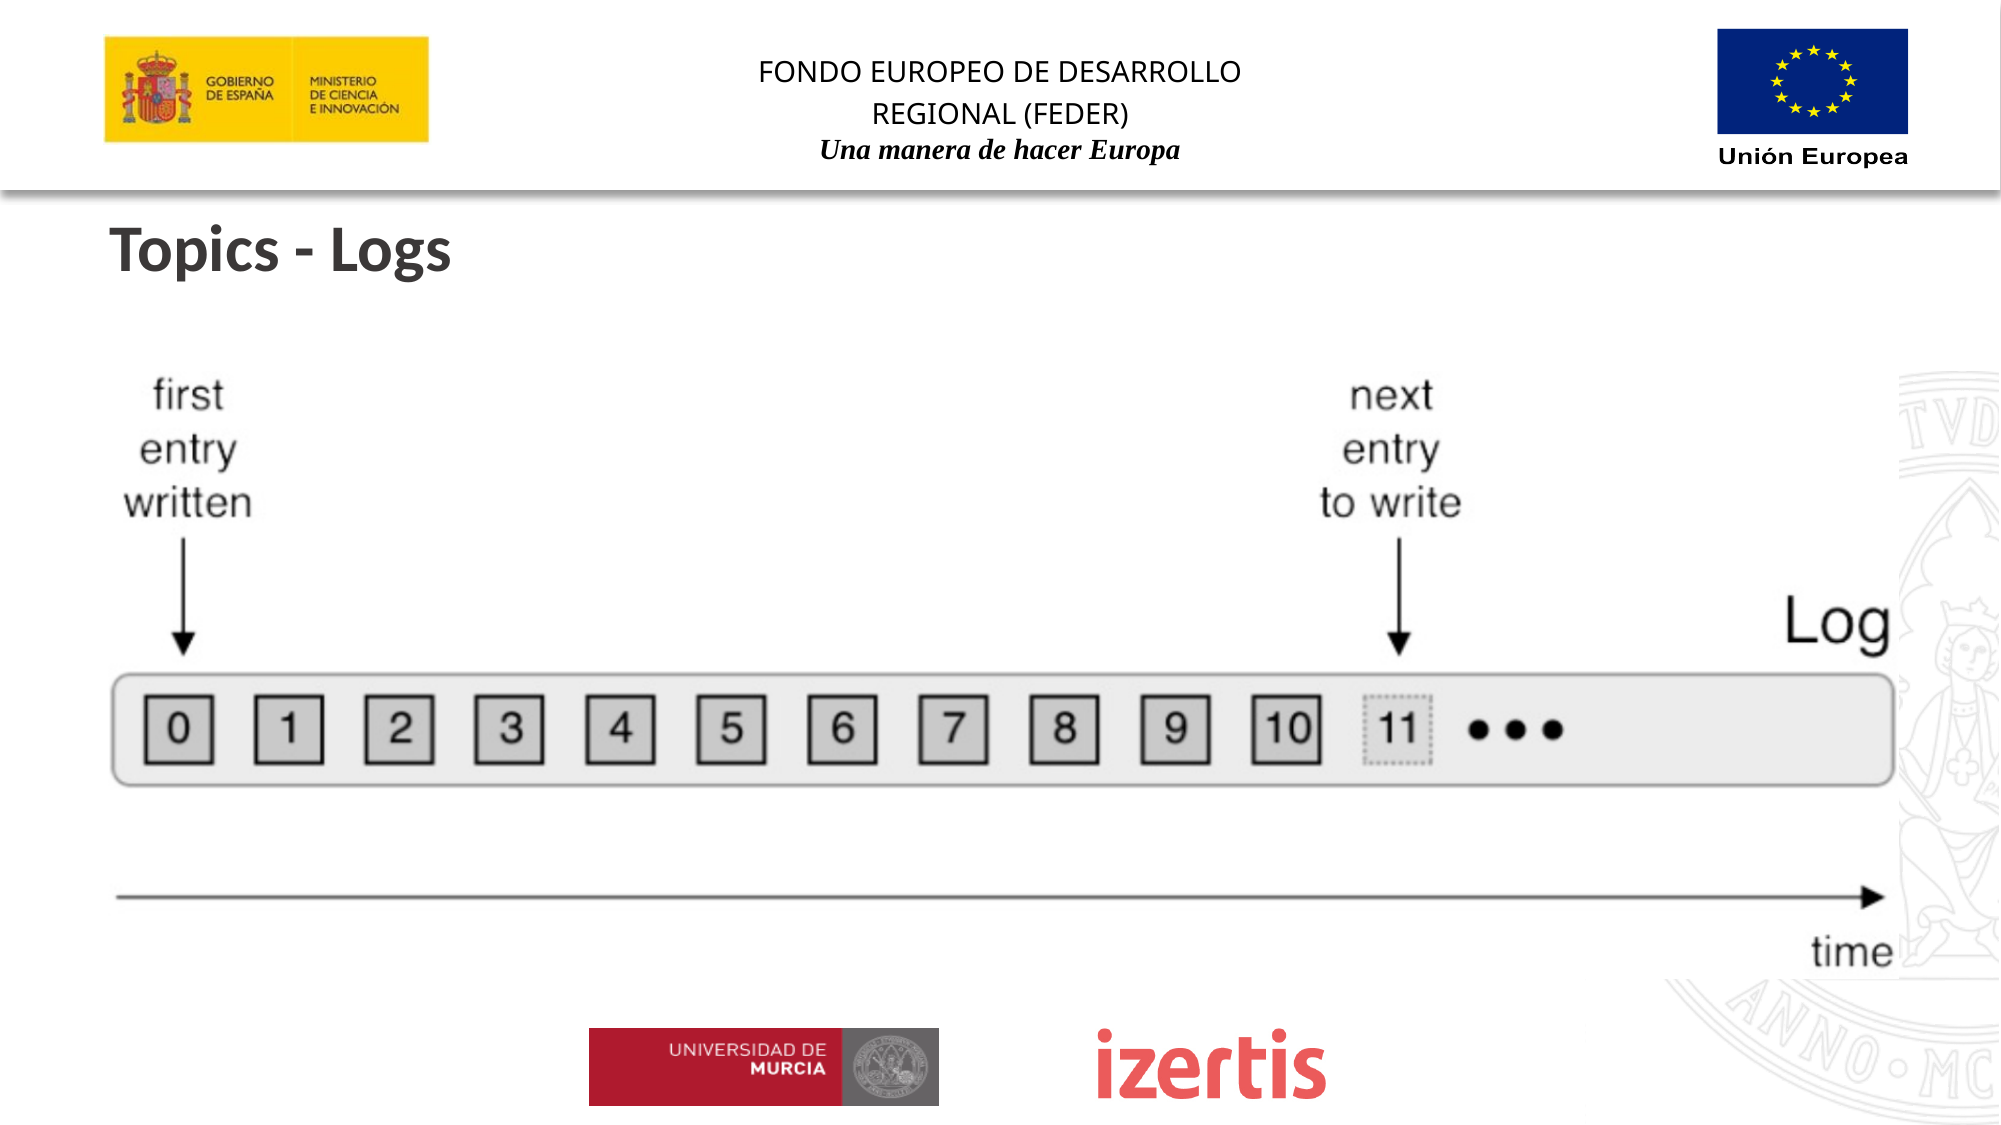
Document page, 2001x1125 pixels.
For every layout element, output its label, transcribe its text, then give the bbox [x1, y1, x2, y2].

picture [1709, 23, 1922, 174]
picture [589, 1028, 939, 1106]
list Topics - Logs [94, 206, 1903, 996]
picture [103, 34, 432, 145]
picture [1061, 1025, 1362, 1103]
picture [101, 371, 1899, 979]
picture [1585, 371, 1999, 1125]
